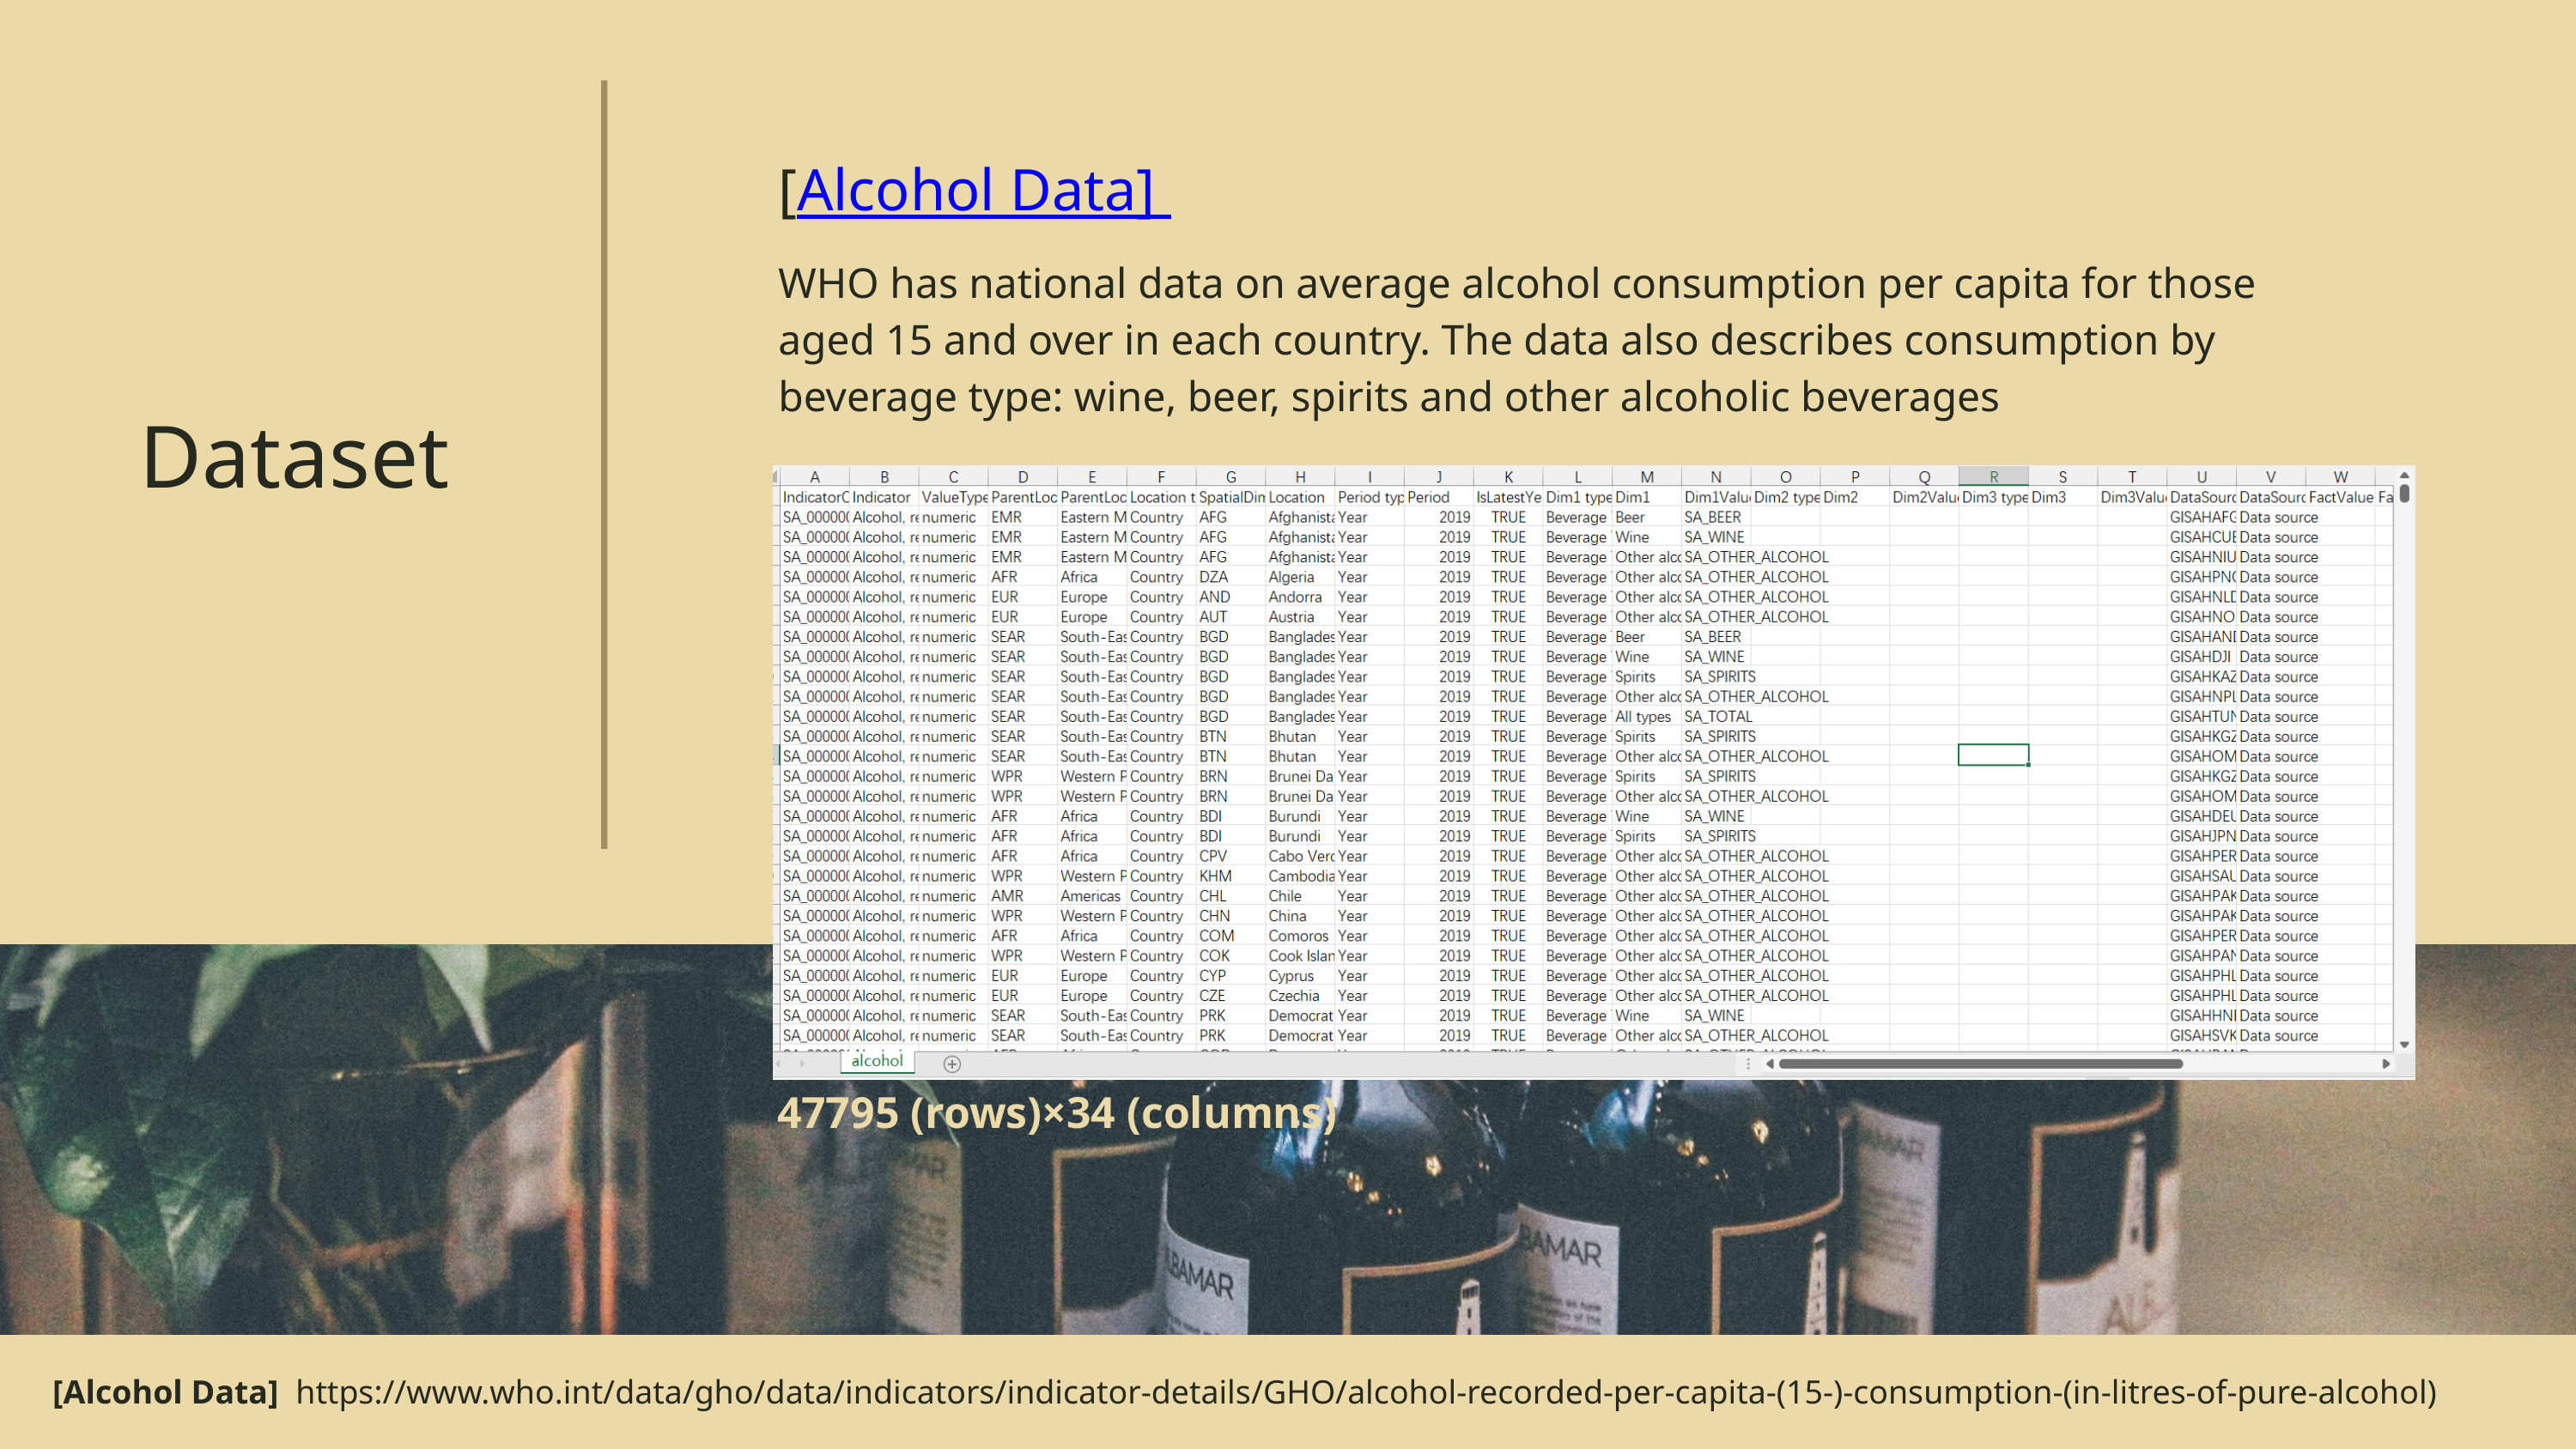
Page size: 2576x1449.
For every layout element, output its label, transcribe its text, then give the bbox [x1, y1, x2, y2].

text_box WHO has national data on average alcohol consumption per capita for those aged 15 and over in each country. The data also describes consumption by beverage type: wine, beer, spirits and other alcoholic beverages [778, 250, 2346, 462]
picture [0, 464, 2576, 1336]
text_box Dataset [139, 392, 569, 506]
text_box [Alcohol Data] https://www.who.int/data/gho/data/indicators/indicator-details/GHO/alcohol-recorded-per-capita-(15-)-consumption-(in-litres-of-pure-alcohol) [39, 1366, 2544, 1417]
text_box [Alcohol Data] [778, 175, 1288, 232]
text_box [601, 80, 608, 849]
